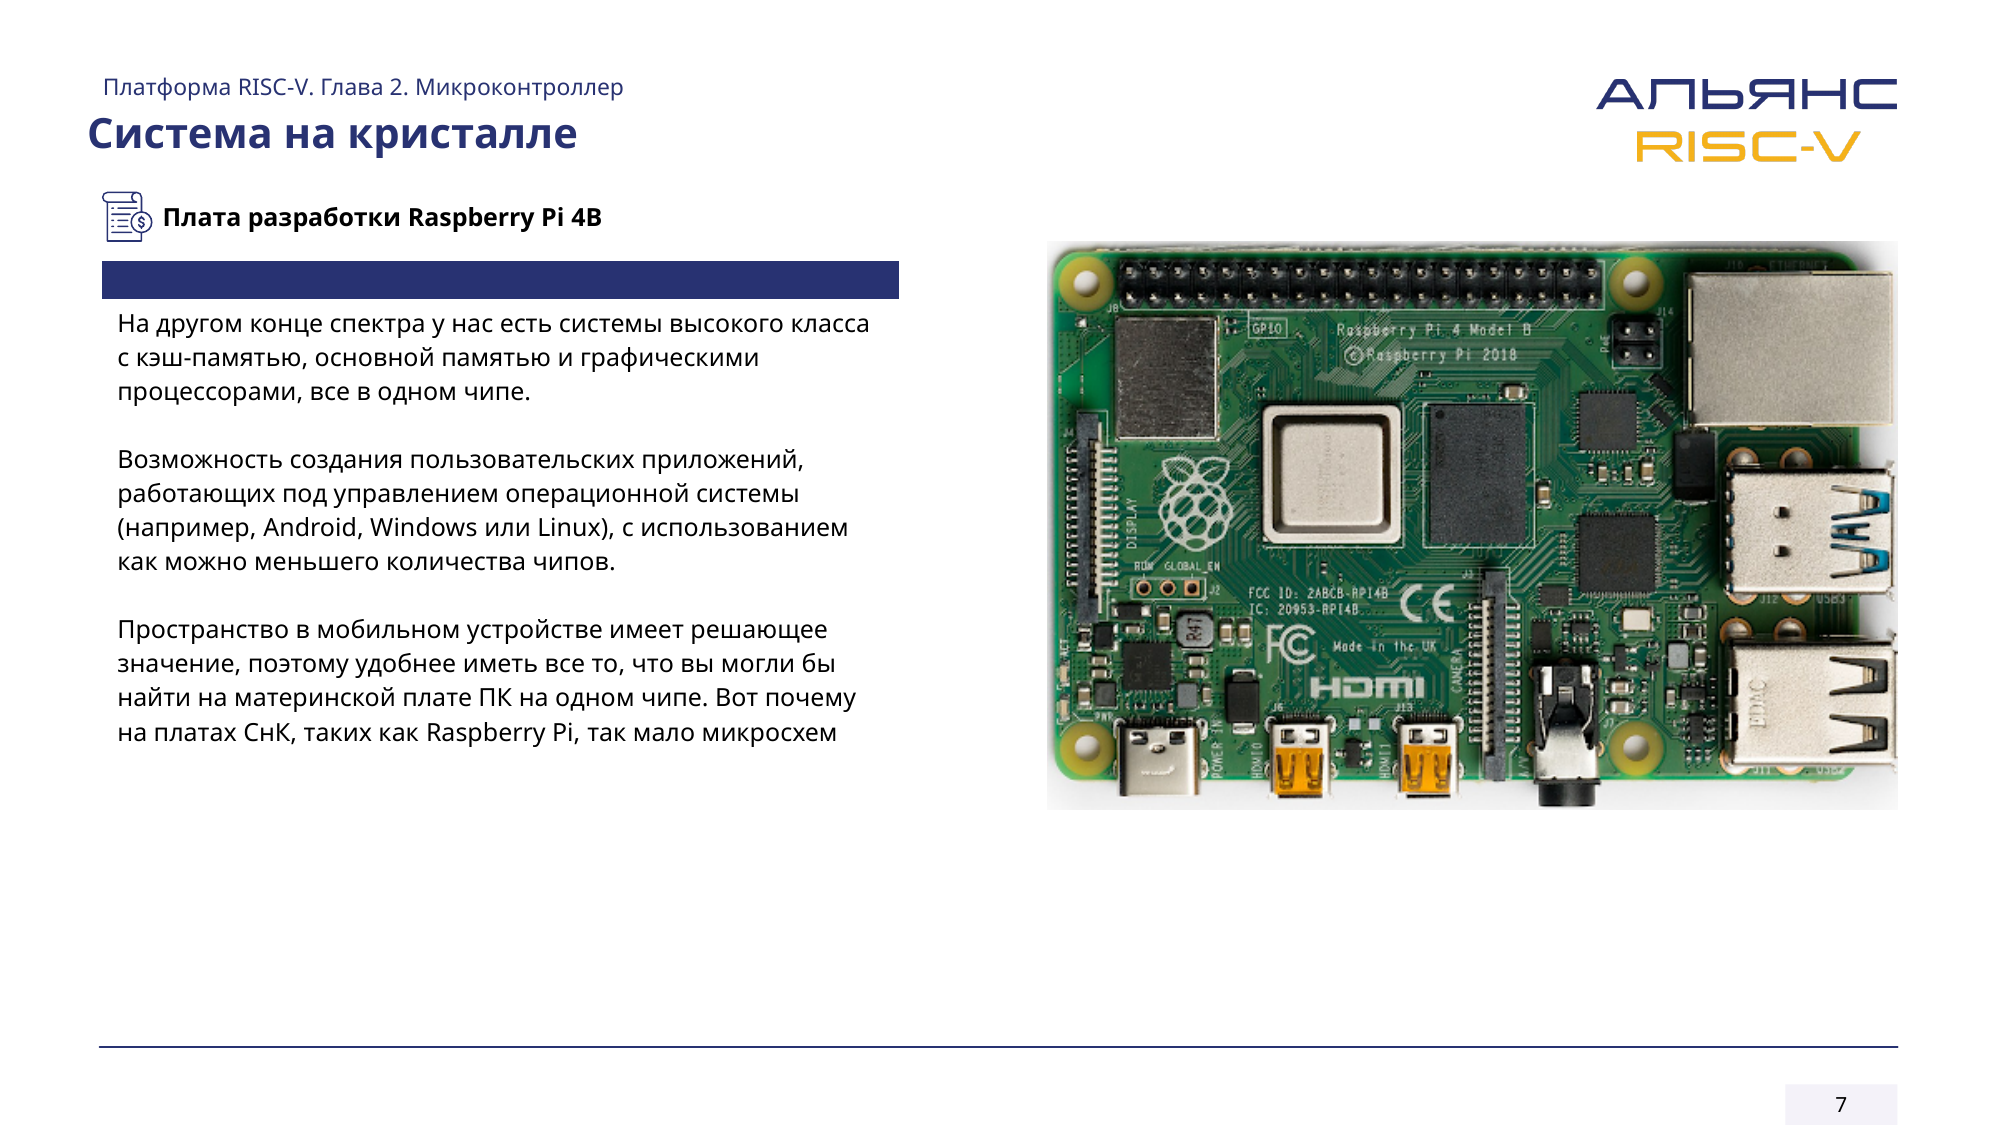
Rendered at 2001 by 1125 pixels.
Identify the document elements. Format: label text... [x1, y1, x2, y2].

table_cell На другом конце спектра у нас есть системы высокого класса с кэш-памятью, основной памятью и графическими процессорами, все в одном чипе. Возможность создания пользовательских приложений, работающих под управлением операционной системы (например, Android, Windows или Linux), с использованием как можно меньшего количества чипов. Пространство в мобильном устройстве имеет решающее значение, поэтому удобнее иметь все то, что вы могли бы найти на материнской плате ПК на одном чипе. Вот почему на платах СнК, таких как Raspberry Pi, так мало микросхем [102, 299, 900, 703]
text_box Система на кристалле [72, 99, 593, 165]
table_cell [102, 703, 900, 743]
text_box Плата разработки Raspberry Pi 4B [162, 201, 1005, 232]
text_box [101, 191, 153, 242]
table_header [102, 261, 899, 299]
picture [1047, 241, 1898, 810]
picture [1595, 79, 1898, 162]
text_box Платформа RISC-V. Глава 2. Микроконтроллер [88, 65, 1624, 108]
text_box 7 [1785, 1084, 1898, 1125]
